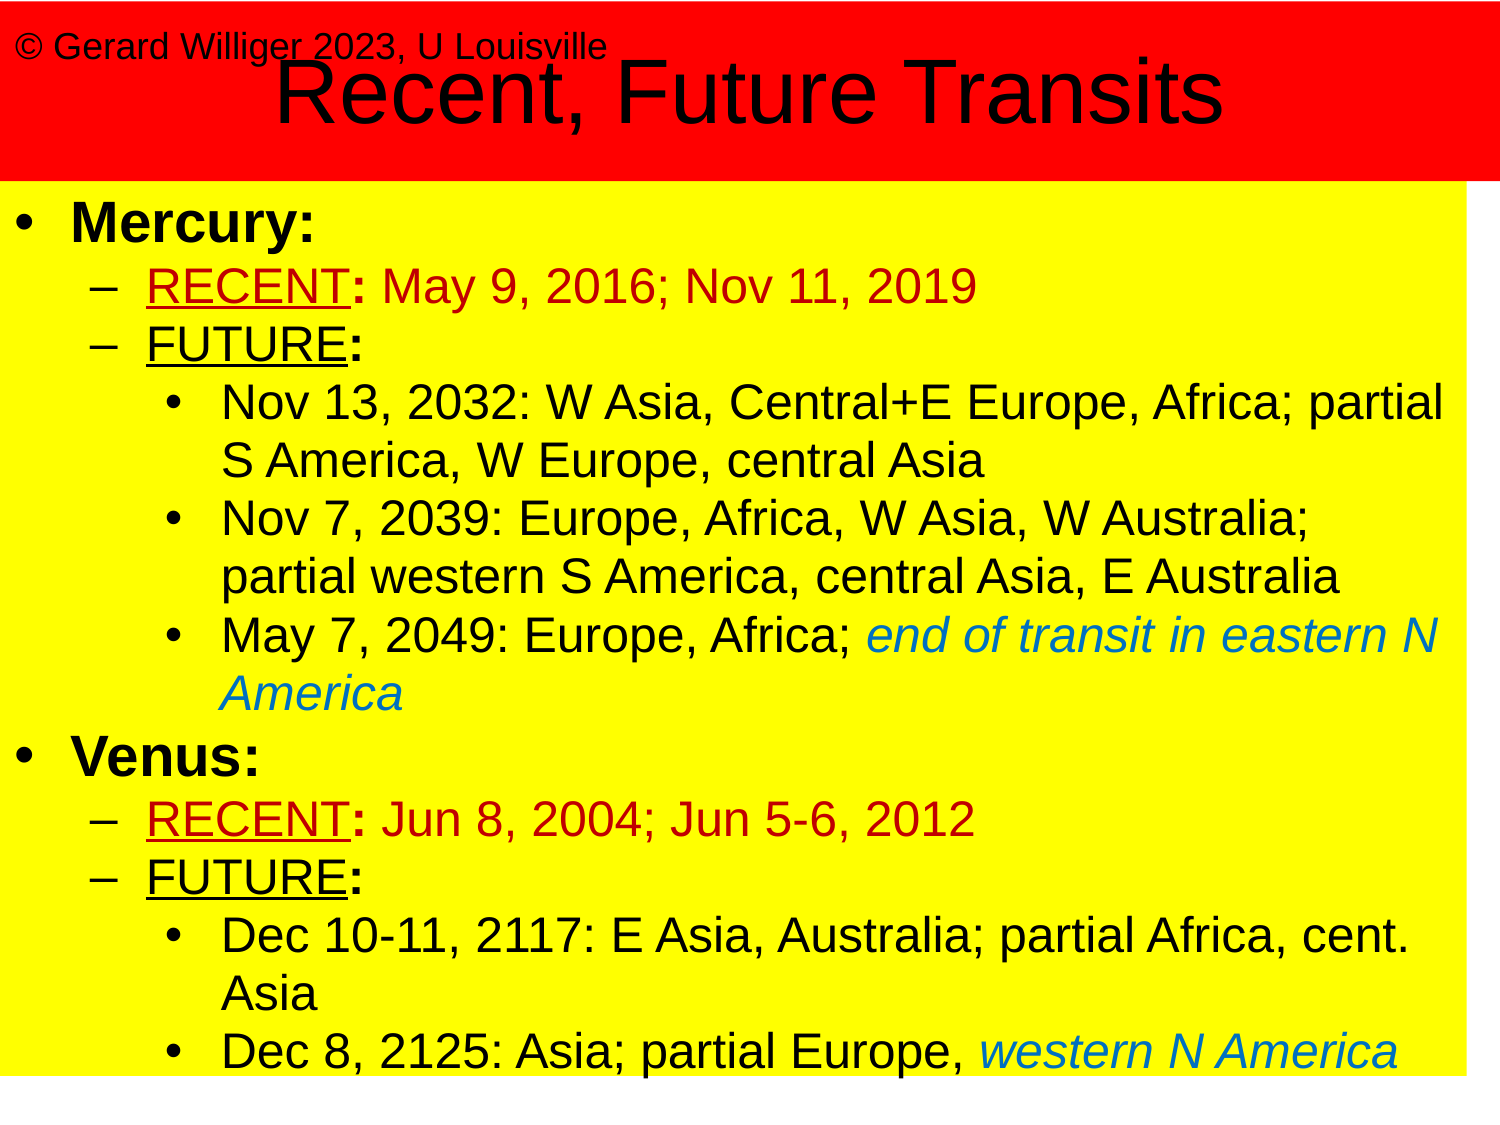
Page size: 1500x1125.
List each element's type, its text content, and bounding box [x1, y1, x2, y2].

title Recent, Future Transits [0, 1, 1500, 182]
text_box © Gerard Williger 2023, U Louisville [0, 14, 625, 75]
list Mercury: RECENT: May 9, 2016; Nov 11, 2019 FUTURE: Nov 13, 2032: W Asia, Central+E Europe, Africa; partial S America, W Europe, central Asia Nov 7, 2039: Europe, Africa, W Asia, W Australia; partial western S America, central Asia, E Australia May 7, 2049: Europe, Africa; end of transit in eastern N America Venus: RECENT: Jun 8, 2004; Jun 5-6, 2012 FUTURE: Dec 10-11, 2117: E Asia, Australia; partial Africa, cent. Asia Dec 8, 2125: Asia; partial Europe, western N America [0, 182, 1467, 1076]
